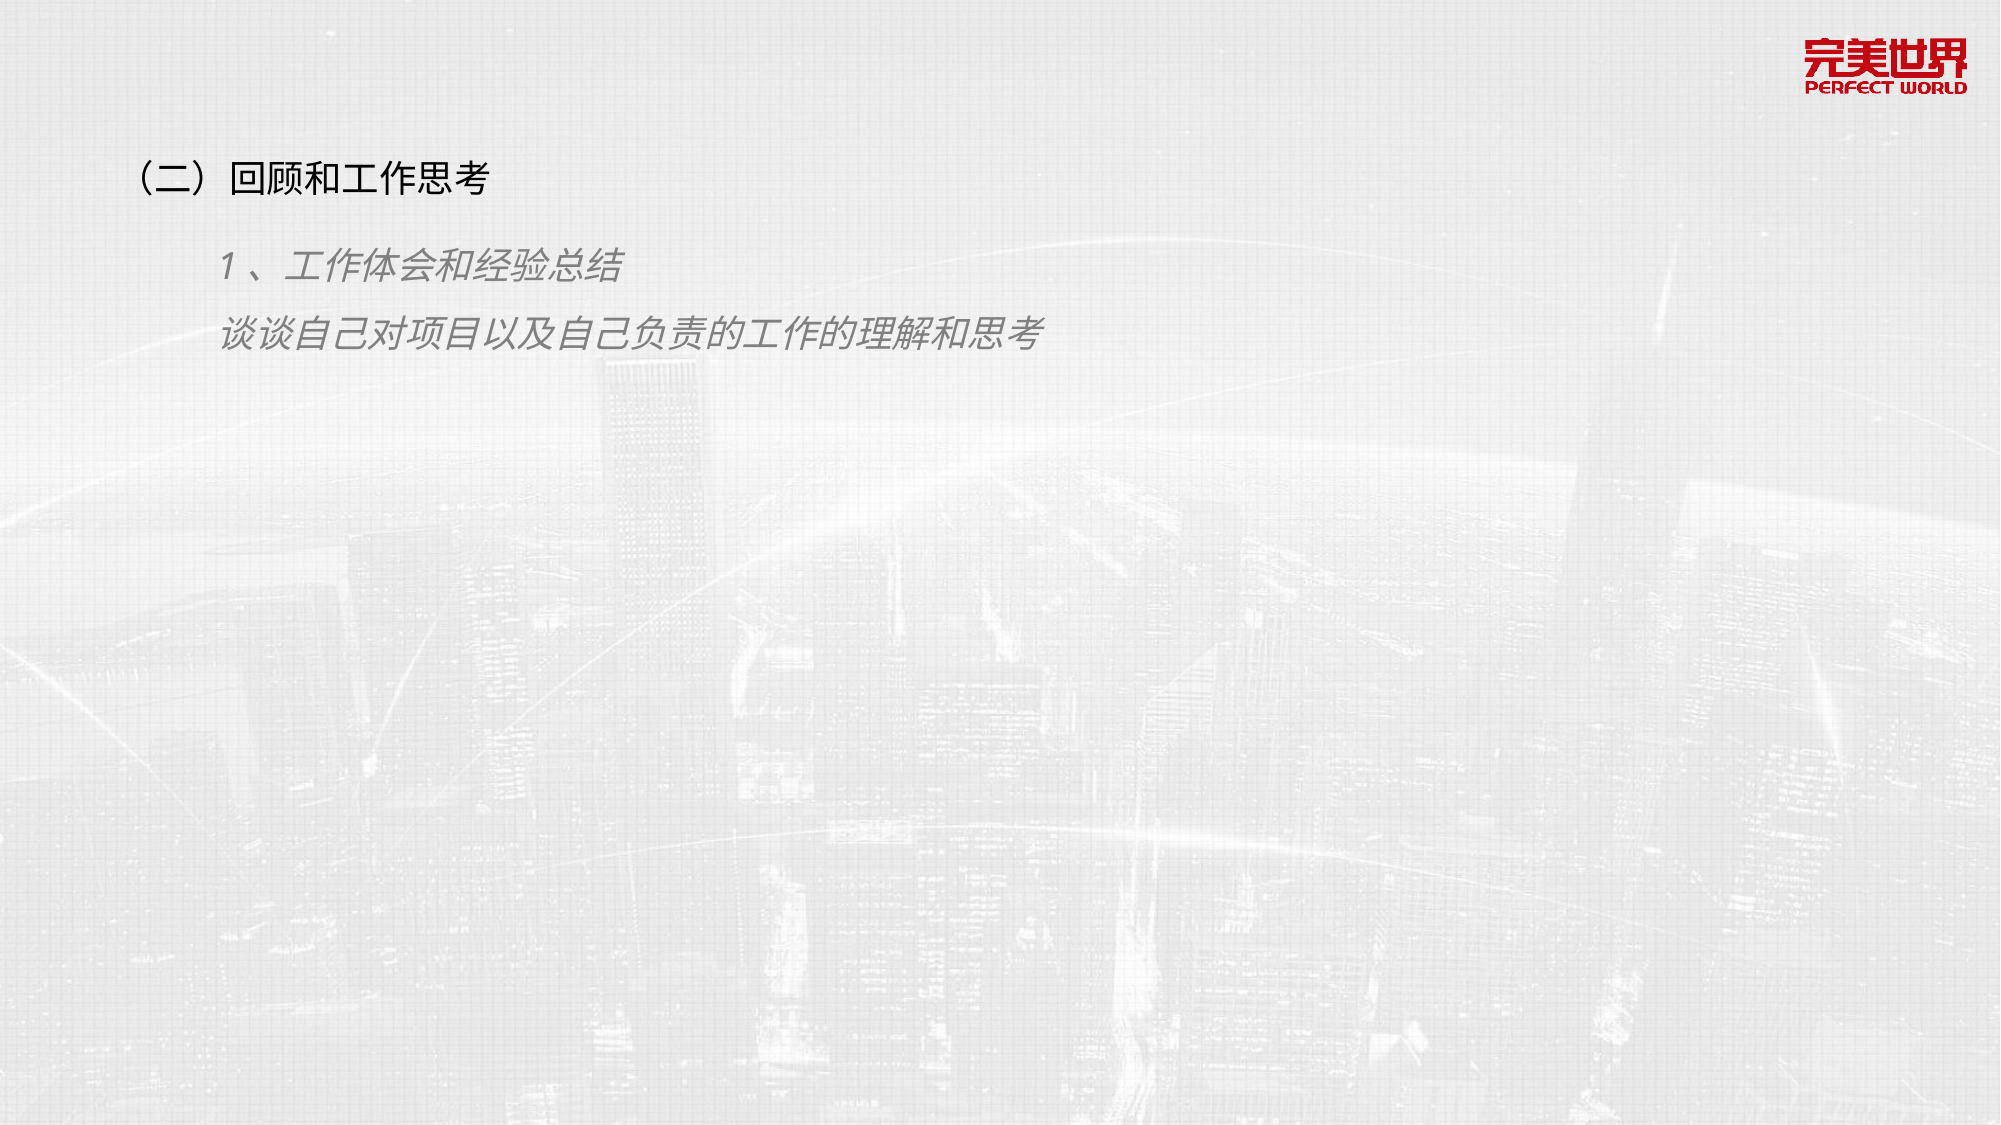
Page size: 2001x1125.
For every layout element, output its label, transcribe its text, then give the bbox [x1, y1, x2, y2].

text_box 1、工作体会和经验总结 谈谈自己对项目以及自己负责的工作的理解和思考 [200, 212, 1888, 363]
text_box （二）回顾和工作思考 [99, 125, 1875, 277]
picture [0, 0, 2000, 1125]
